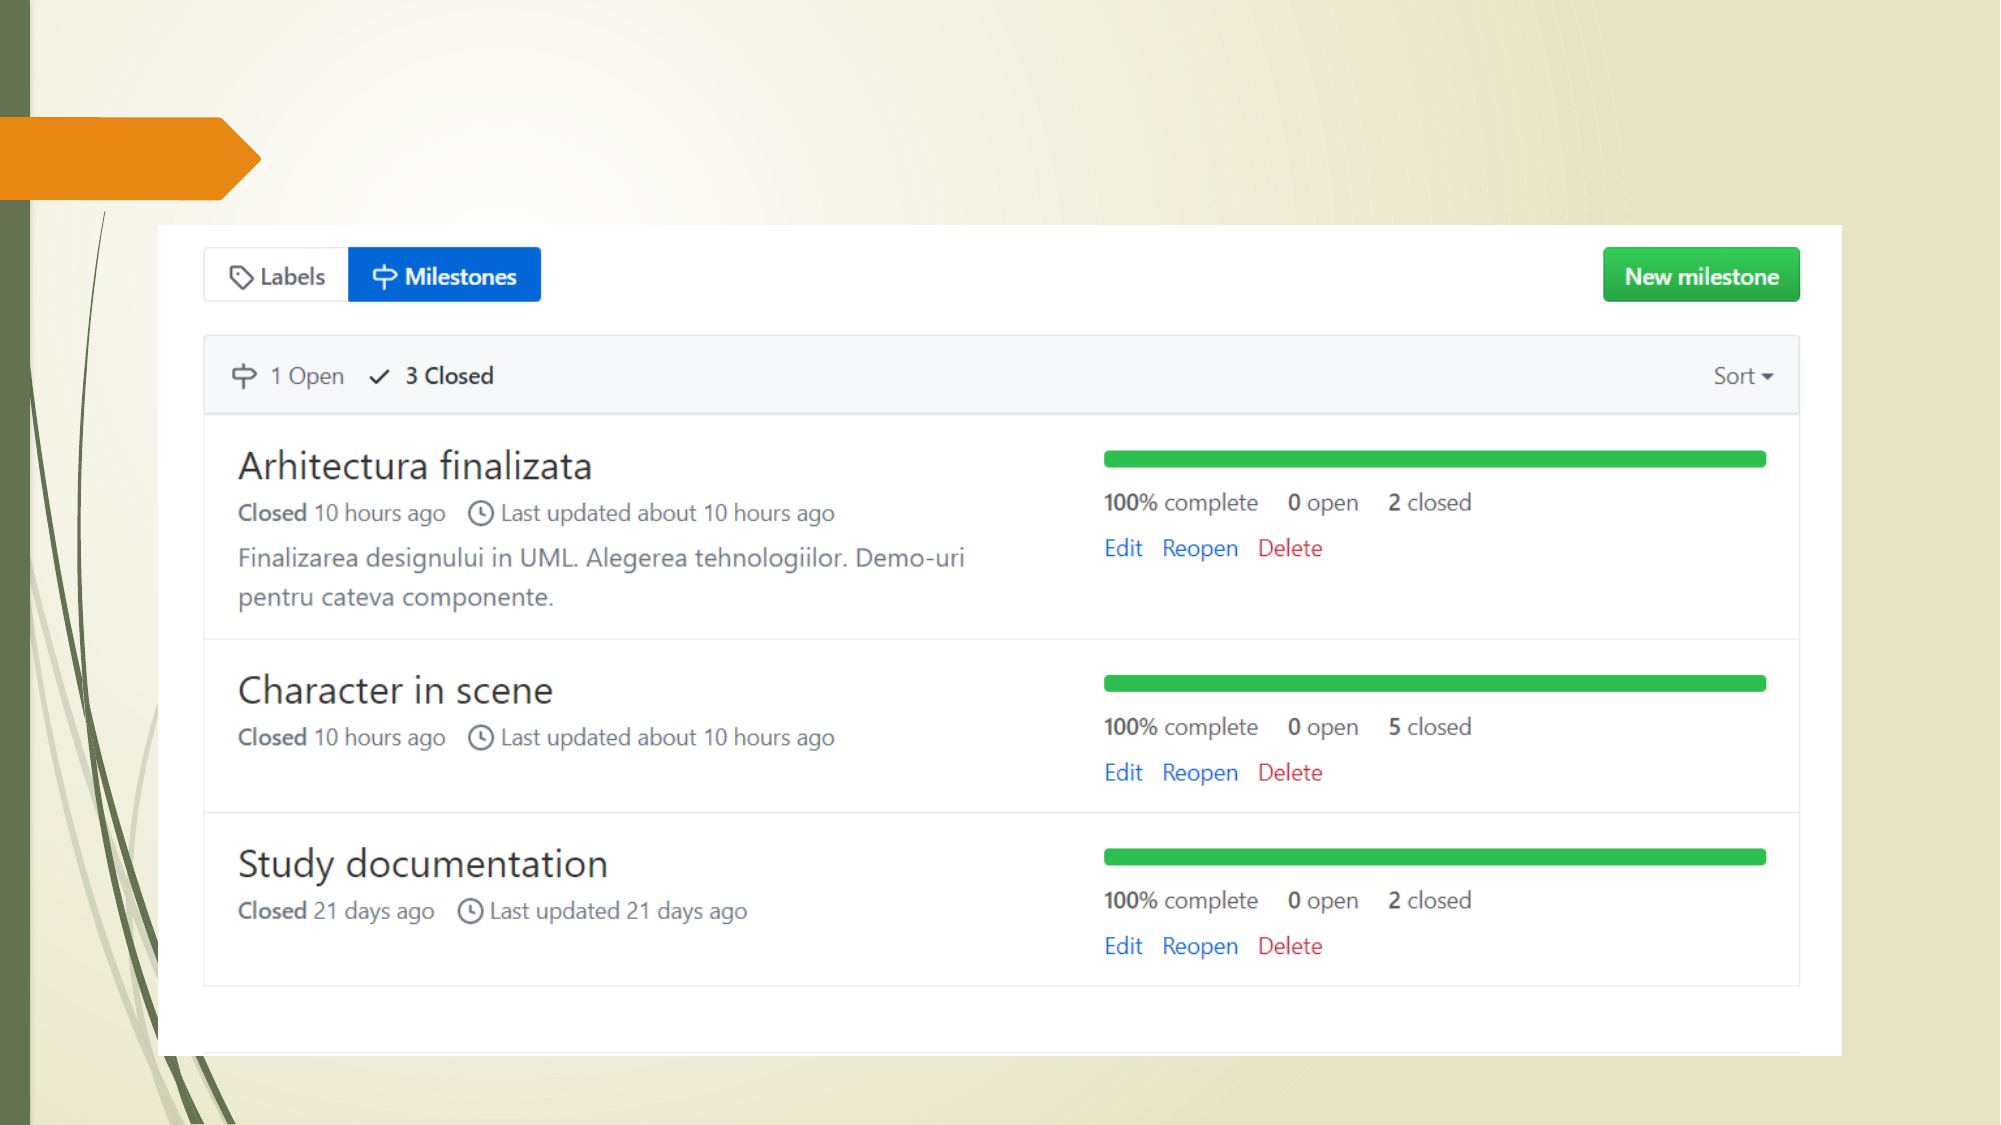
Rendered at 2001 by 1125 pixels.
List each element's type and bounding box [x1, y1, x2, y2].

picture [157, 224, 1843, 1056]
